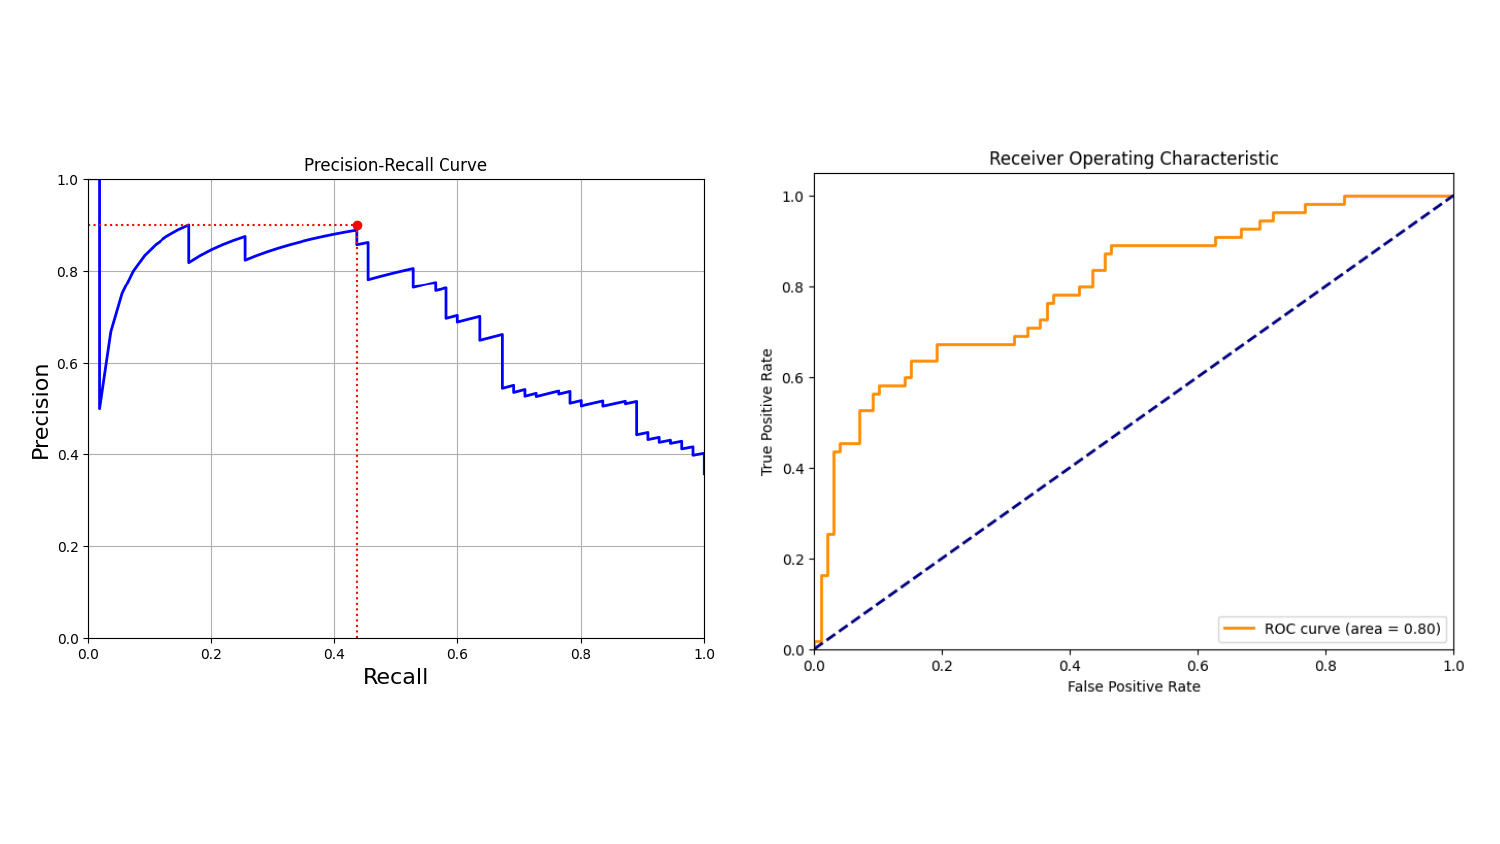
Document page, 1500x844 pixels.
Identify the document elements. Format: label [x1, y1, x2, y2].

picture [21, 147, 724, 697]
picture [750, 139, 1475, 704]
